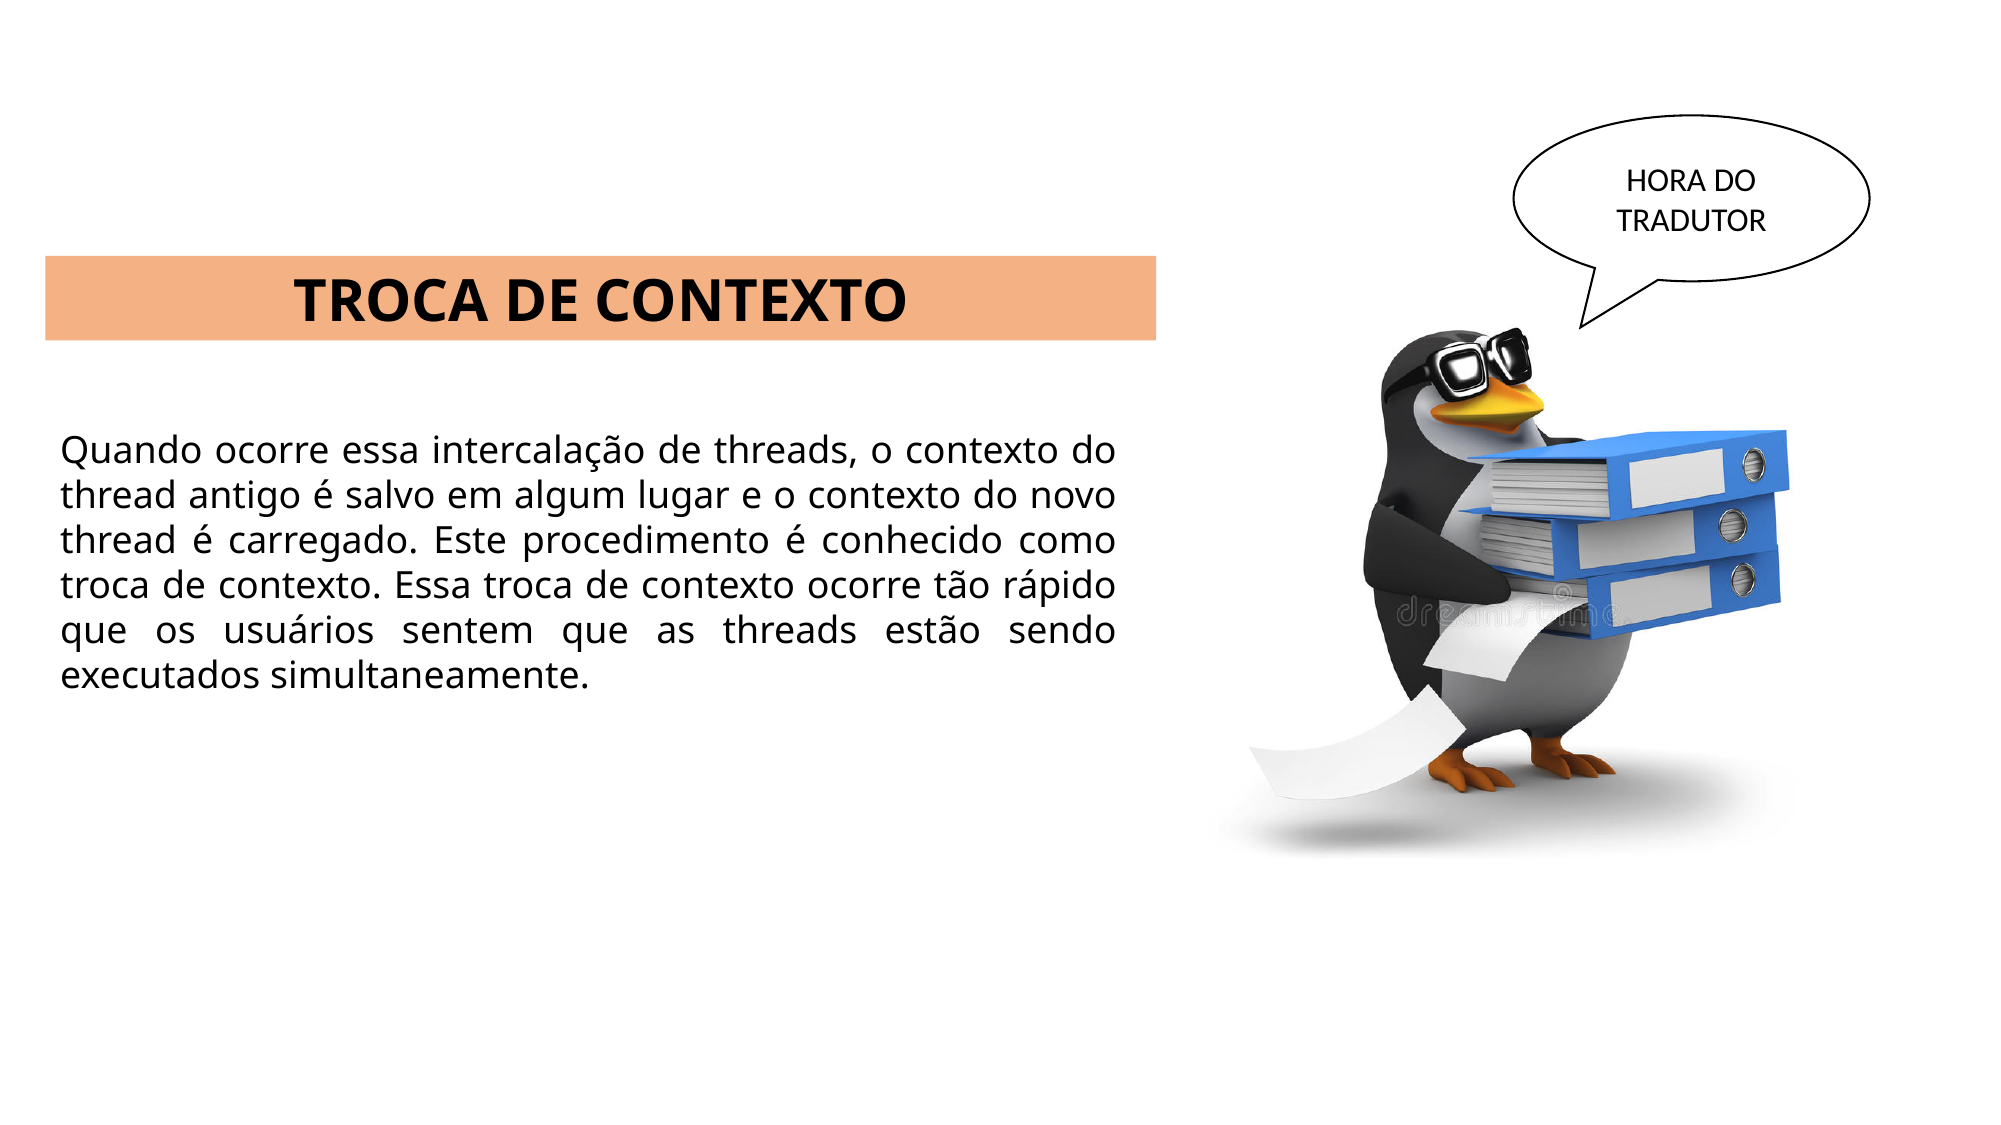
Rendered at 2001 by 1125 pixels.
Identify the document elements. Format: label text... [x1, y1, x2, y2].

text_box HORA DO TRADUTOR [1512, 114, 1871, 299]
text_box TROCA DE CONTEXTO [45, 255, 1157, 341]
picture [1209, 299, 1818, 909]
text_box Quando ocorre essa intercalação de threads, o contexto do thread antigo é salvo em algum lugar e o contexto do novo thread é carregado. Este procedimento é conhecido como troca de contexto. Essa troca de contexto ocorre tão rápido que os usuários sentem que as threads estão sendo executados simultaneamente. [45, 418, 1133, 749]
